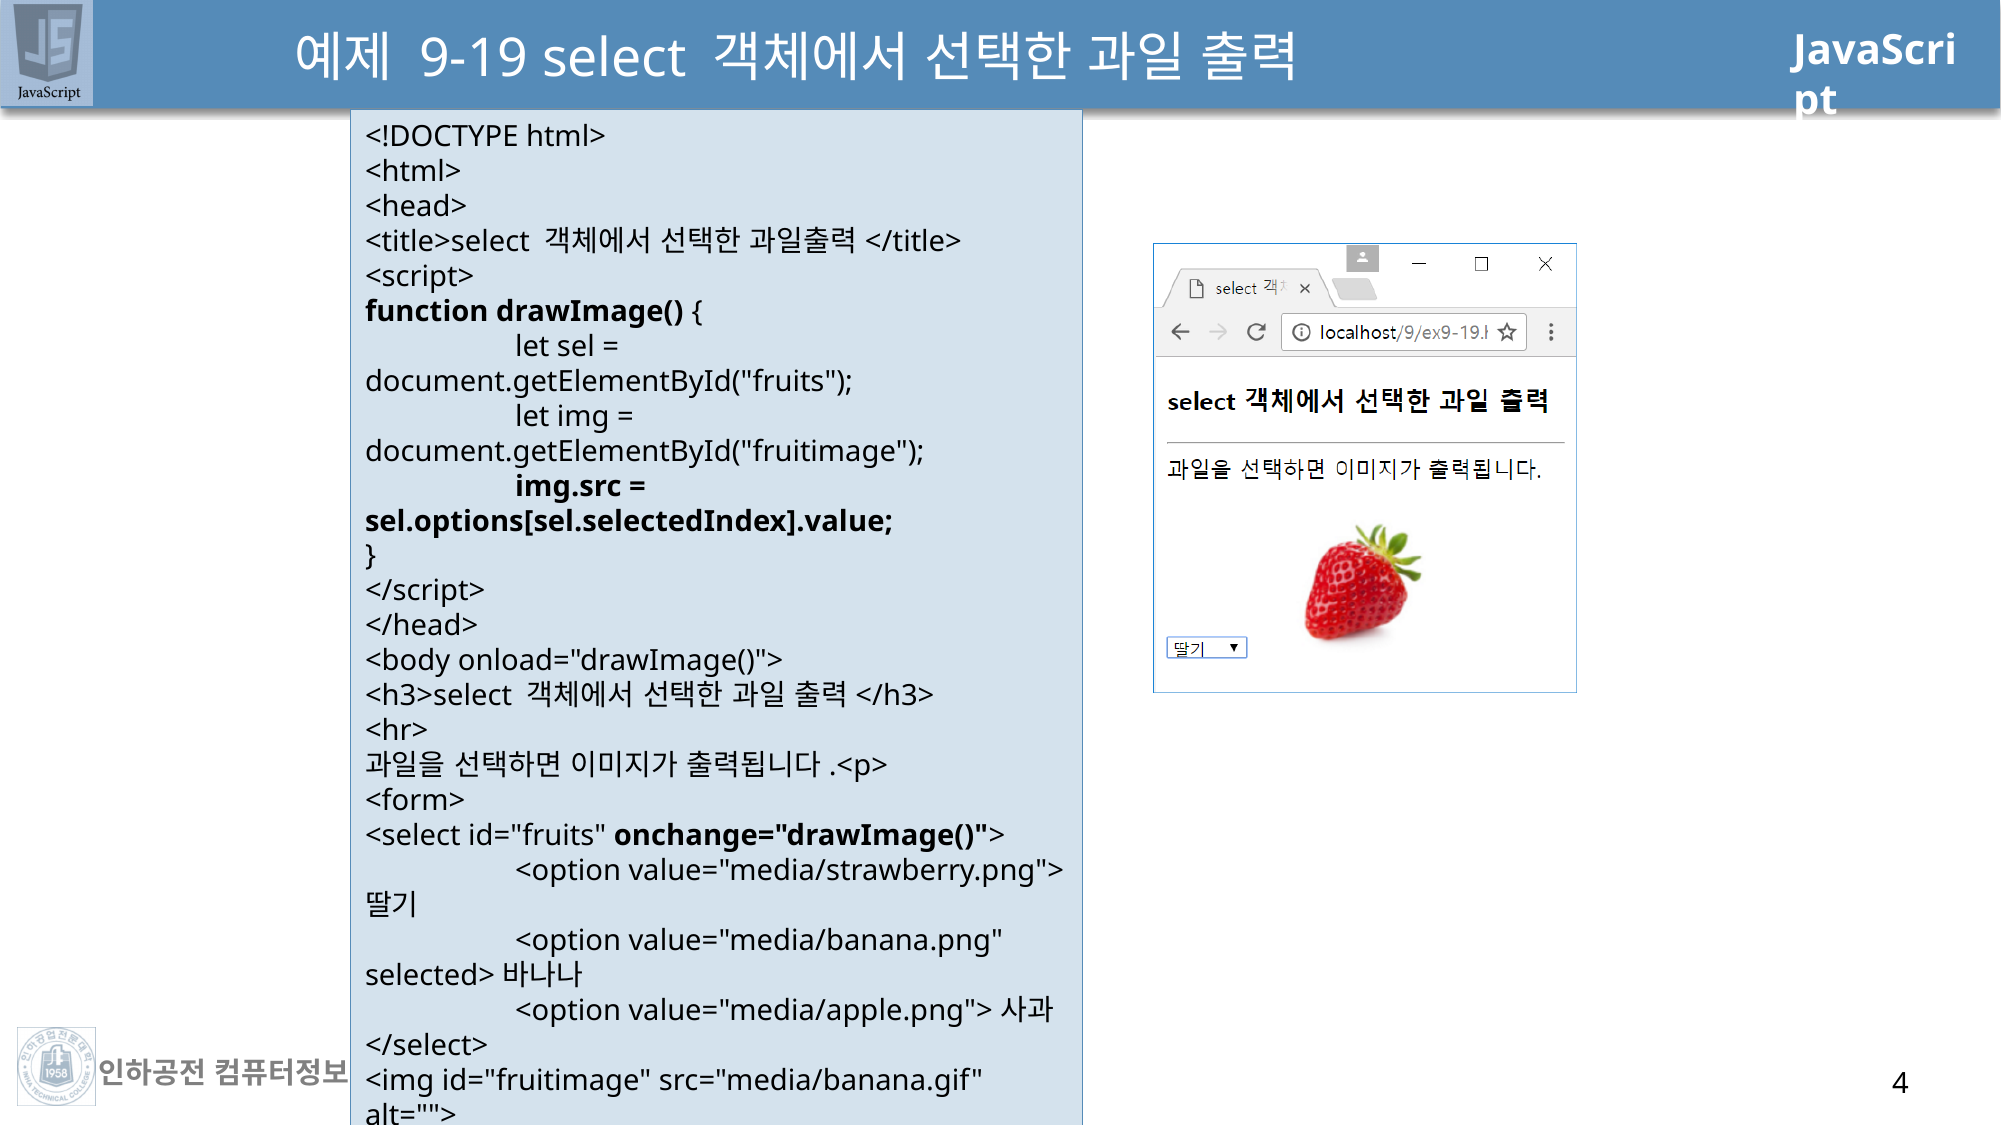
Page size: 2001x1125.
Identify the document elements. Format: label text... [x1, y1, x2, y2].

title 예제 9-19 select 객체에서 선택한 과일 출력 [279, 7, 1390, 102]
picture [1153, 243, 1577, 693]
text_box <!DOCTYPE html> <html> <head> <title>select 객체에서 선택한 과일출력</title> <script> function drawImage() { let sel = document.getElementById("fruits"); let img = document.getElementById("fruitimage"); img.src = sel.options[sel.selectedIndex].value; } </script> </head> <body onload="drawImage()"> <h3>select 객체에서 선택한 과일 출력</h3> <hr> 과일을 선택하면 이미지가 출력됩니다.<p> <form> <select id="fruits" onchange="drawImage()"> <option value="media/strawberry.png">딸기 <option value="media/banana.png" selected>바나나 <option value="media/apple.png">사과 </select> <img id="fruitimage" src="media/banana.gif" alt=""> </form> </body> </html> [350, 109, 1083, 1125]
